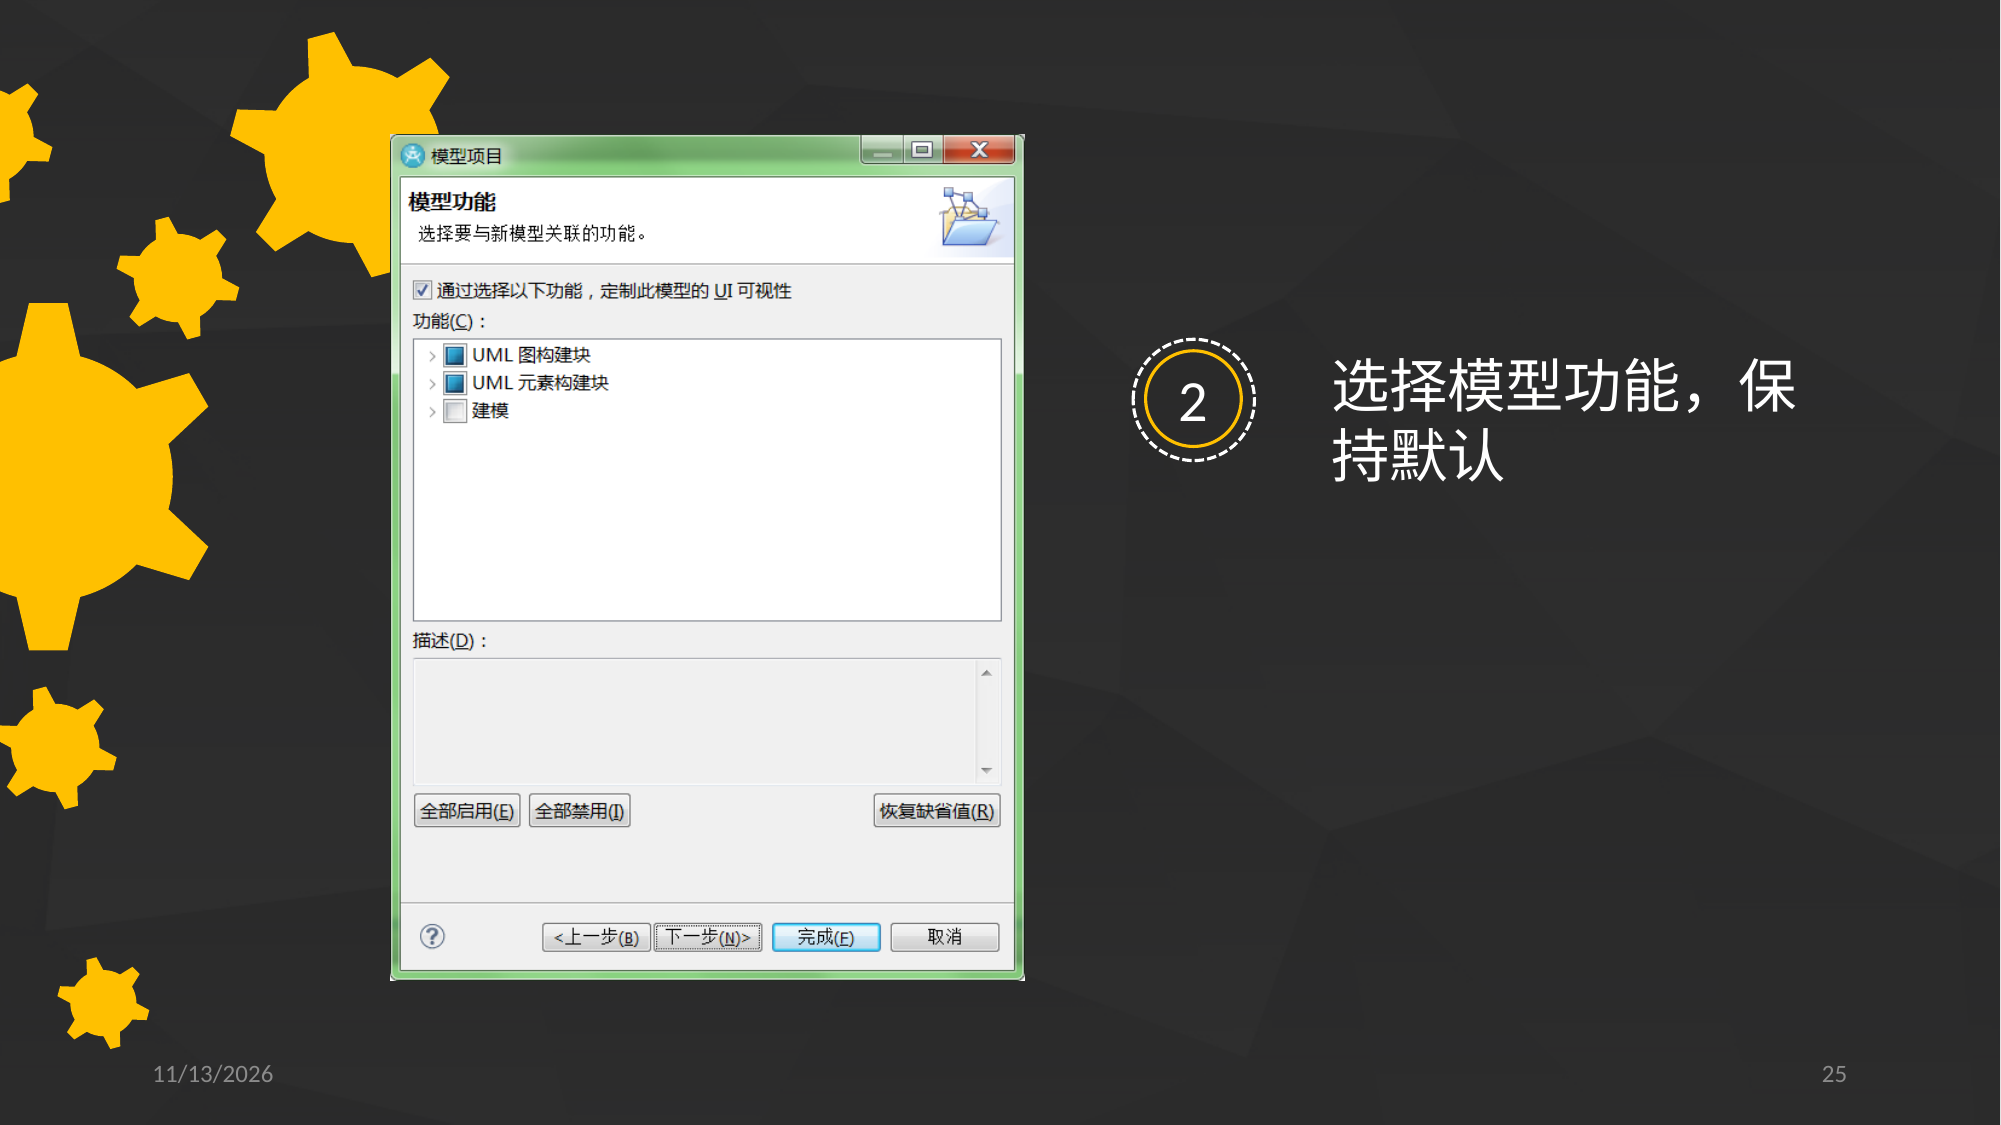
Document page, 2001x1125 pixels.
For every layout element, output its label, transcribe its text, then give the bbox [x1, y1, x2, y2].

text_box [228, 30, 452, 279]
text_box [0, 301, 210, 652]
text_box [115, 215, 241, 341]
text_box 2 [1163, 355, 1316, 441]
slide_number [137, 1042, 588, 1103]
slide_number 25 [1412, 1042, 1863, 1103]
text_box [0, 685, 118, 811]
text_box [0, 82, 54, 205]
text_box [1132, 338, 1240, 462]
text_box [56, 956, 151, 1051]
picture [0, 0, 2001, 1125]
text_box 选择模型功能，保持默认 [1316, 341, 1846, 497]
